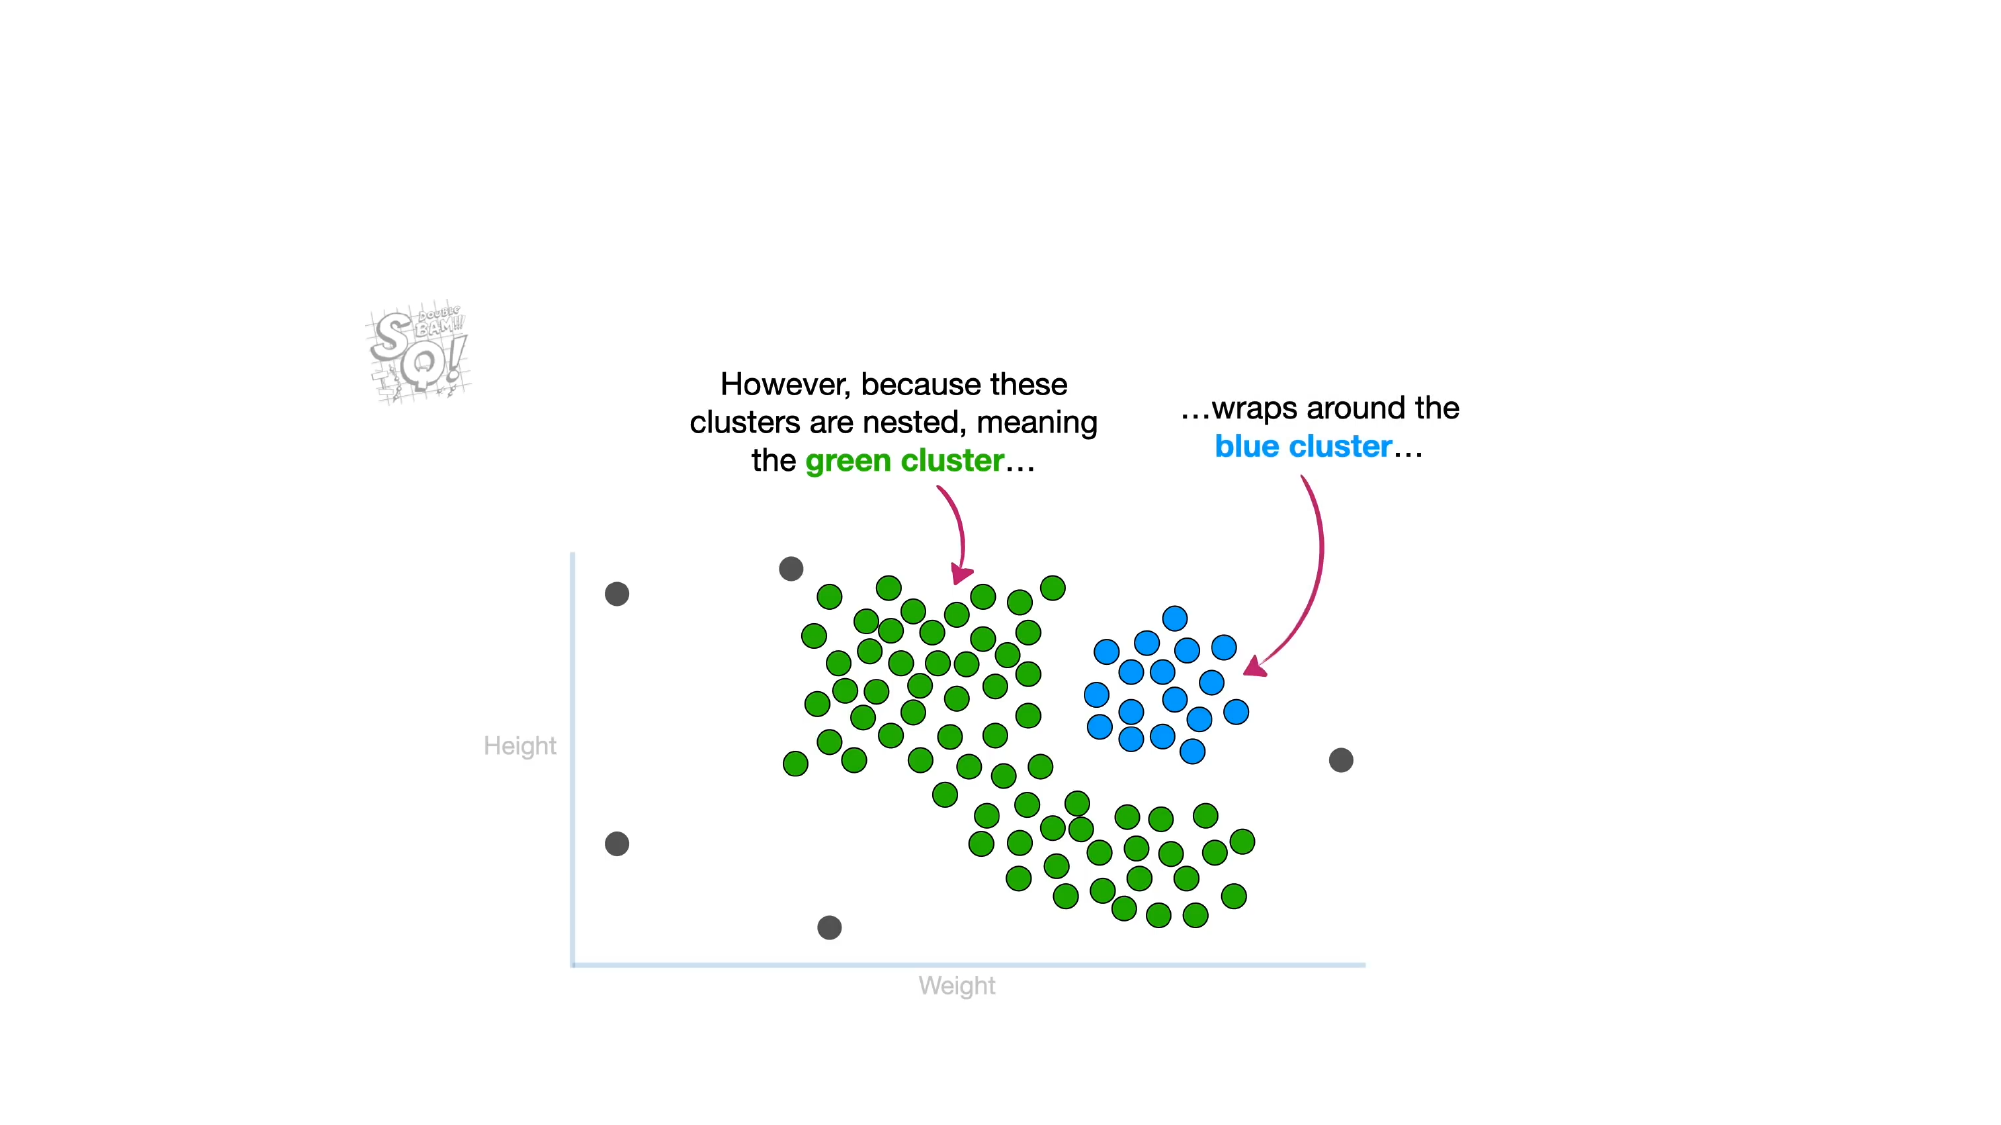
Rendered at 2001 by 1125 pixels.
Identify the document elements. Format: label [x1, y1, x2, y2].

list [365, 299, 1635, 1014]
